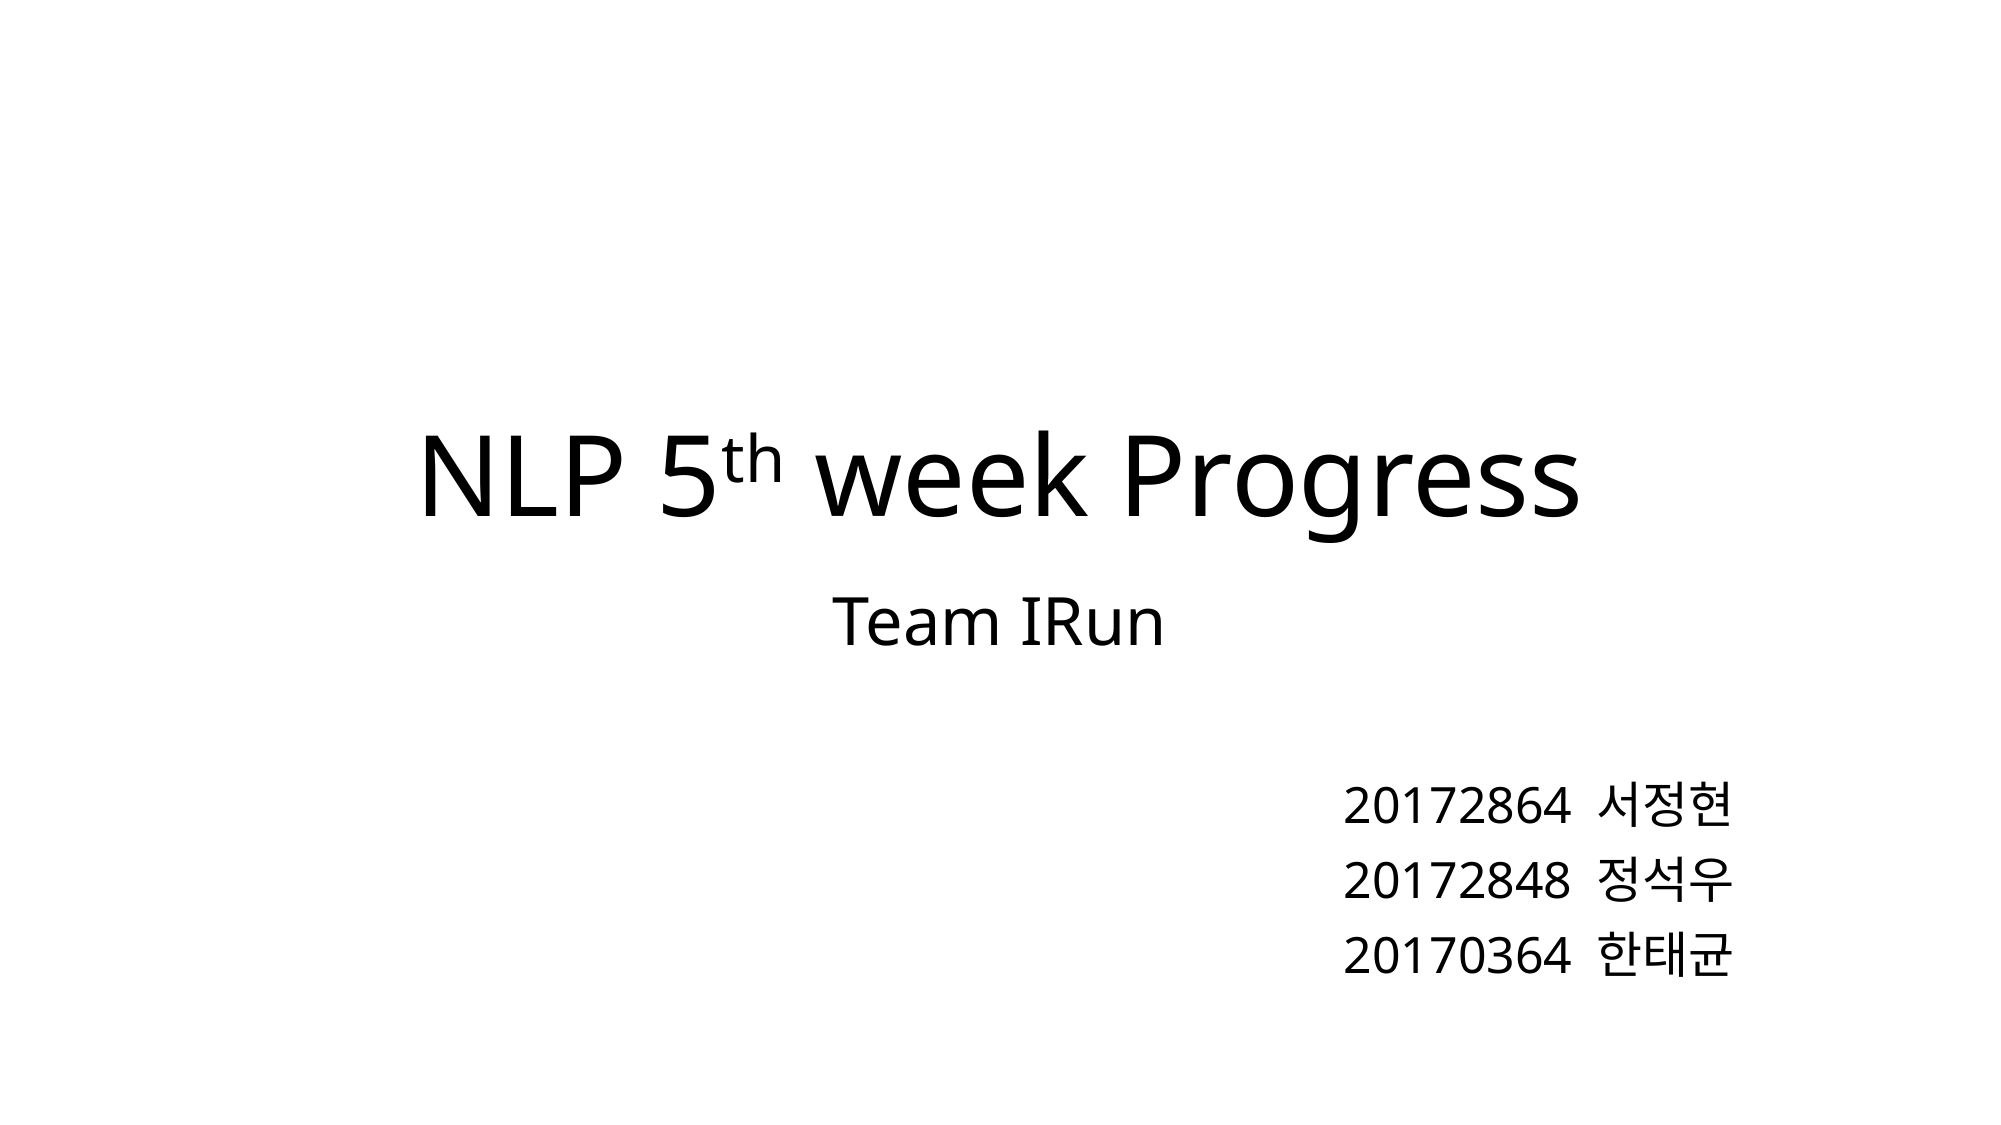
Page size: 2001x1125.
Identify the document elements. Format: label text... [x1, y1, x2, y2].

title NLP 5th week Progress Team IRun [249, 274, 1750, 617]
subtitle 20172864 서정현 20172848 정석우 20170364 한태균 [249, 617, 1750, 1024]
